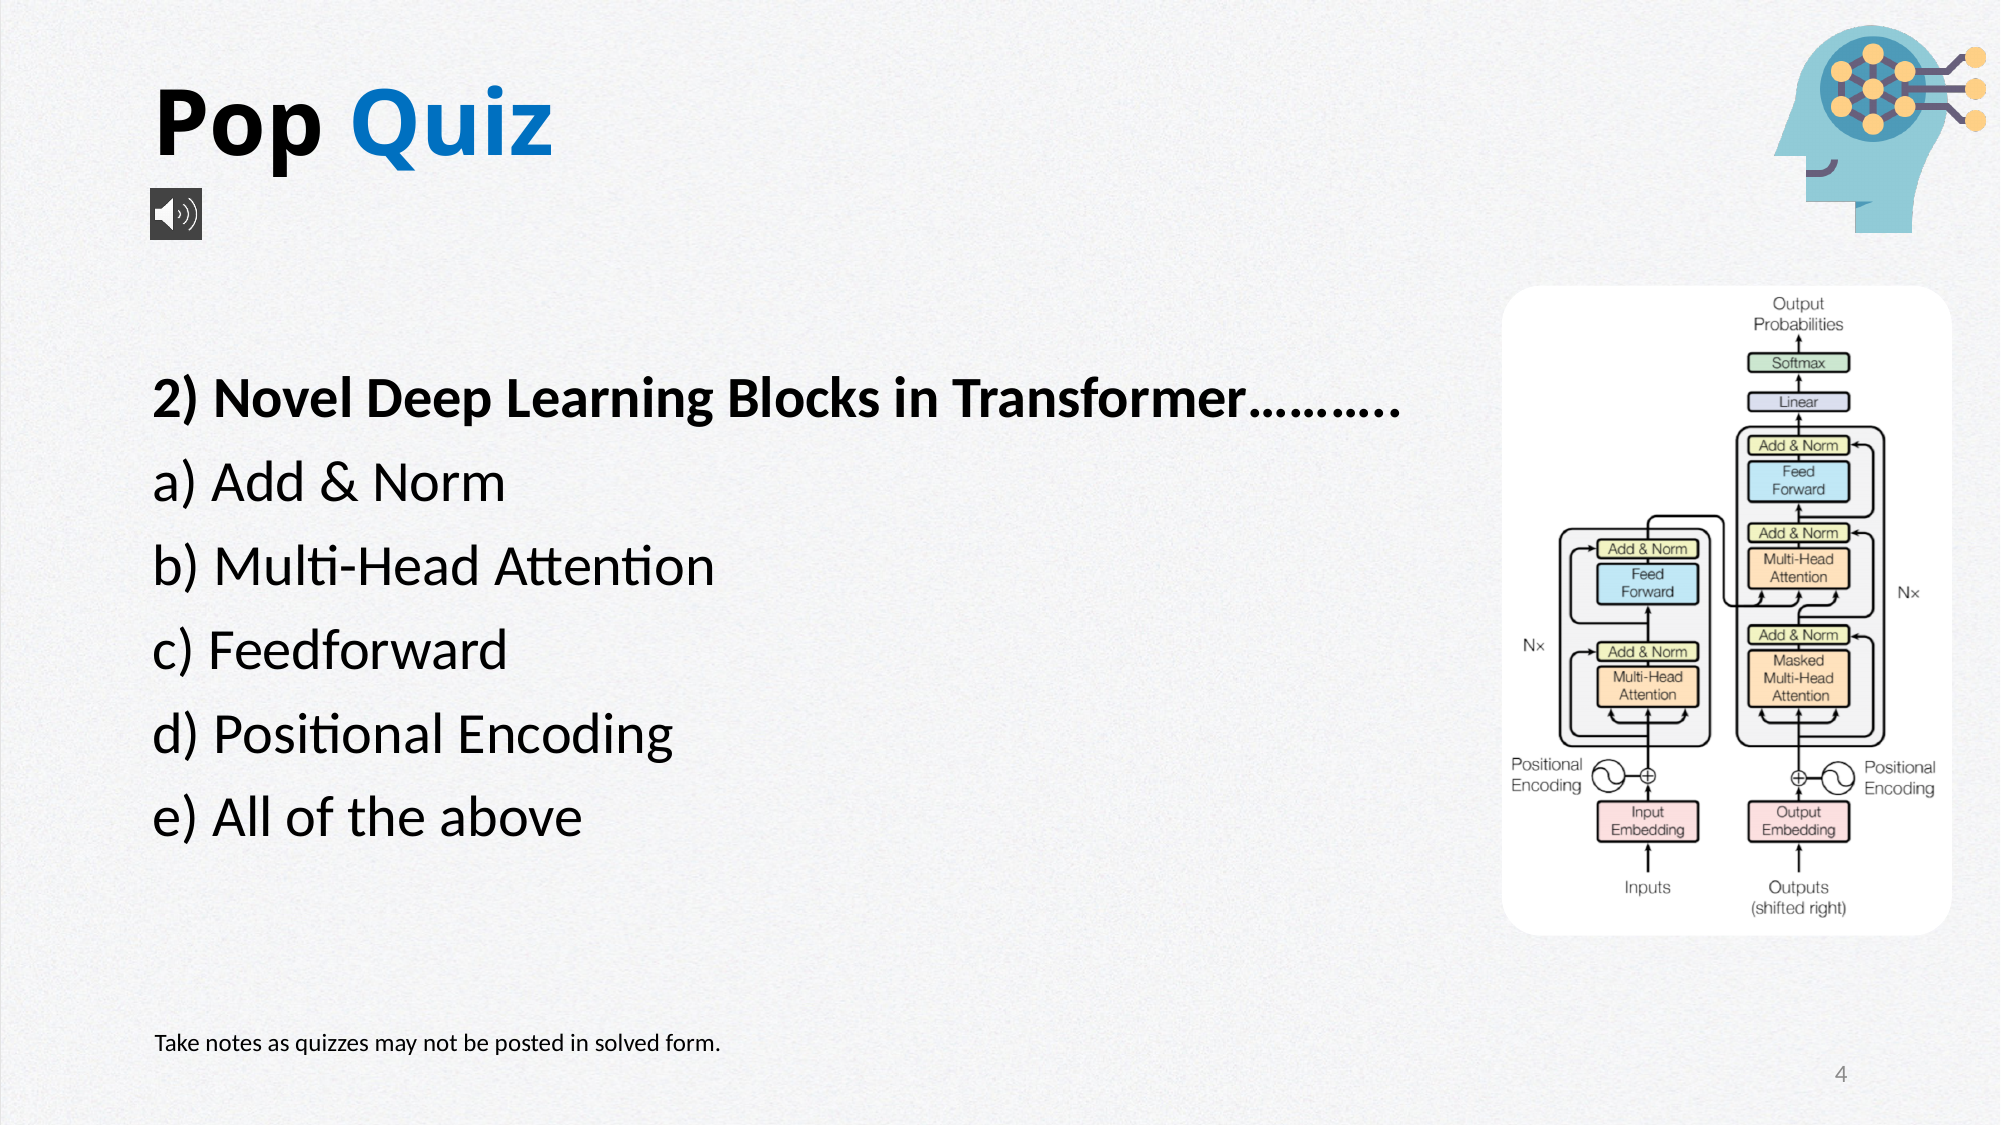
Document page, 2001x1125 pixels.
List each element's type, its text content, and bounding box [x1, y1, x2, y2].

picture [0, 0, 2001, 1125]
title Pop Quiz [137, 17, 1767, 235]
slide_number 3 [1412, 1042, 1863, 1103]
list 2) Novel Deep Learning Blocks in Transformer……….. a) Add & Norm b) Multi-Head Attention c) Feedforward d) Positional Encoding e) All of the above [137, 360, 1501, 900]
text_box Take notes as quizzes may not be posted in solved form. [139, 1019, 738, 1064]
